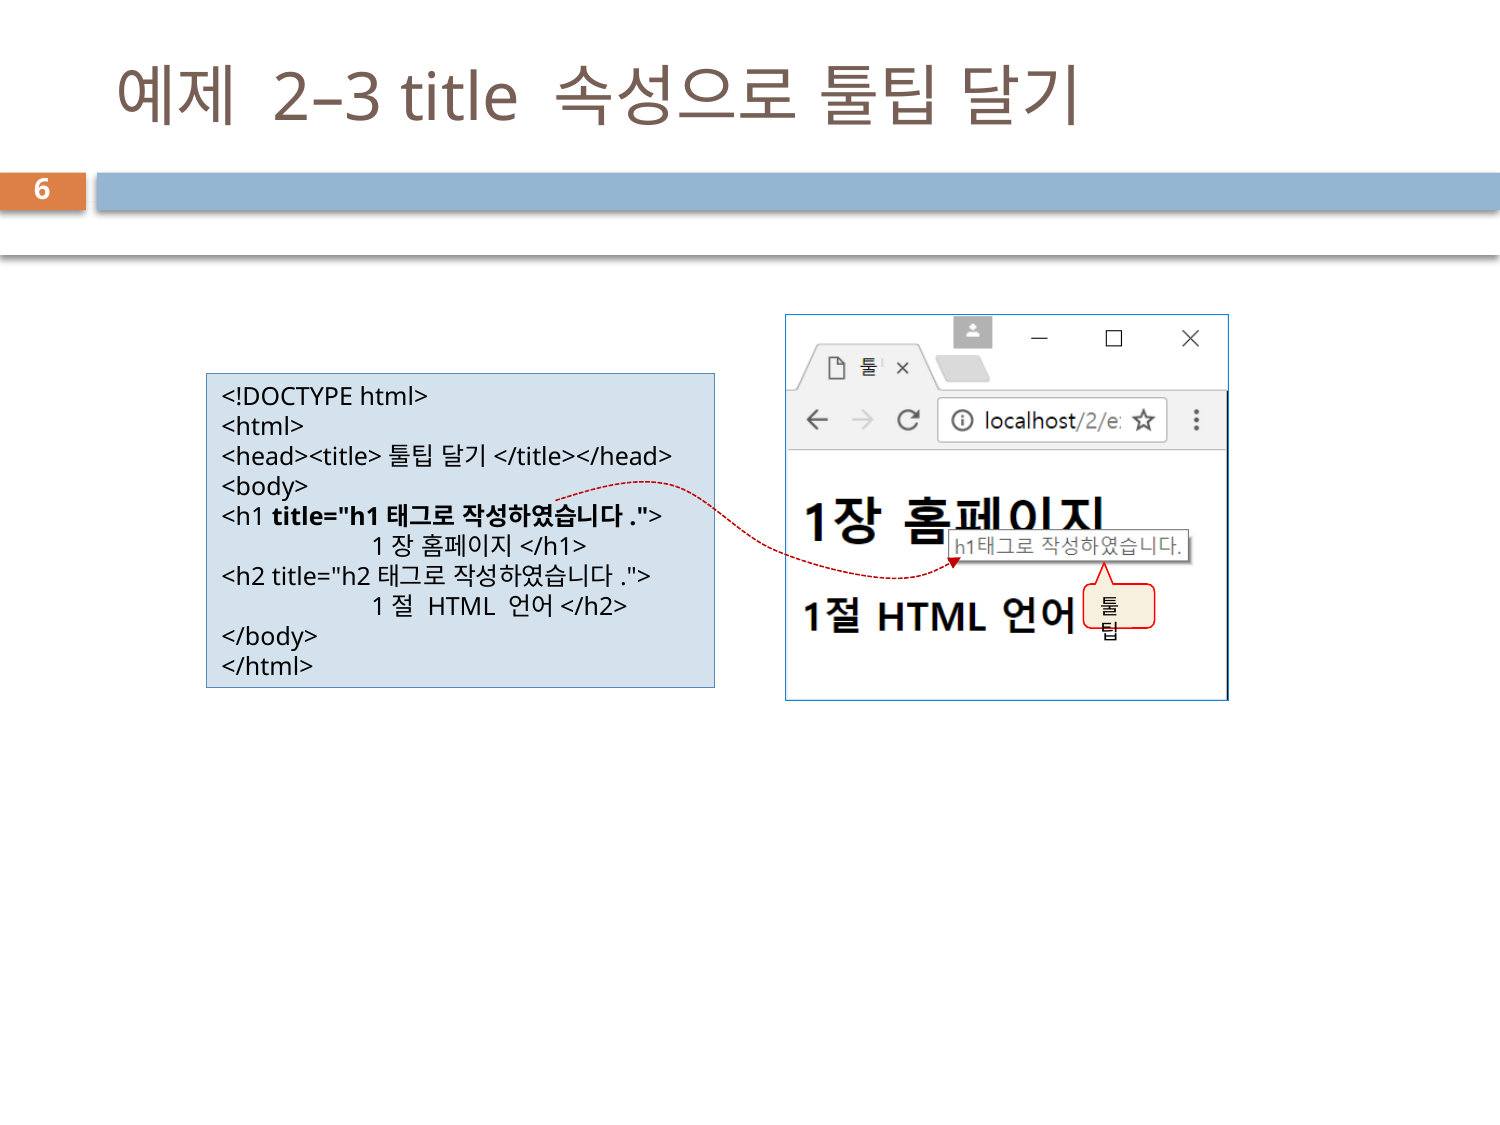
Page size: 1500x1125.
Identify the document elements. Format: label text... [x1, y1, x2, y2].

text_box [554, 480, 779, 554]
text_box <!DOCTYPE html> <html> <head><title>툴팁 달기</title></head> <body> <h1 title="h1태그로 작성하였습니다."> 1장 홈페이지</h1> <h2 title="h2태그로 작성하였습니다."> 1절 HTML 언어</h2> </body> </html> [206, 373, 715, 688]
picture [785, 314, 1229, 701]
slide_number 6 [0, 170, 87, 211]
title 예제 2–3 title 속성으로 툴팁 달기 [100, 37, 1438, 149]
